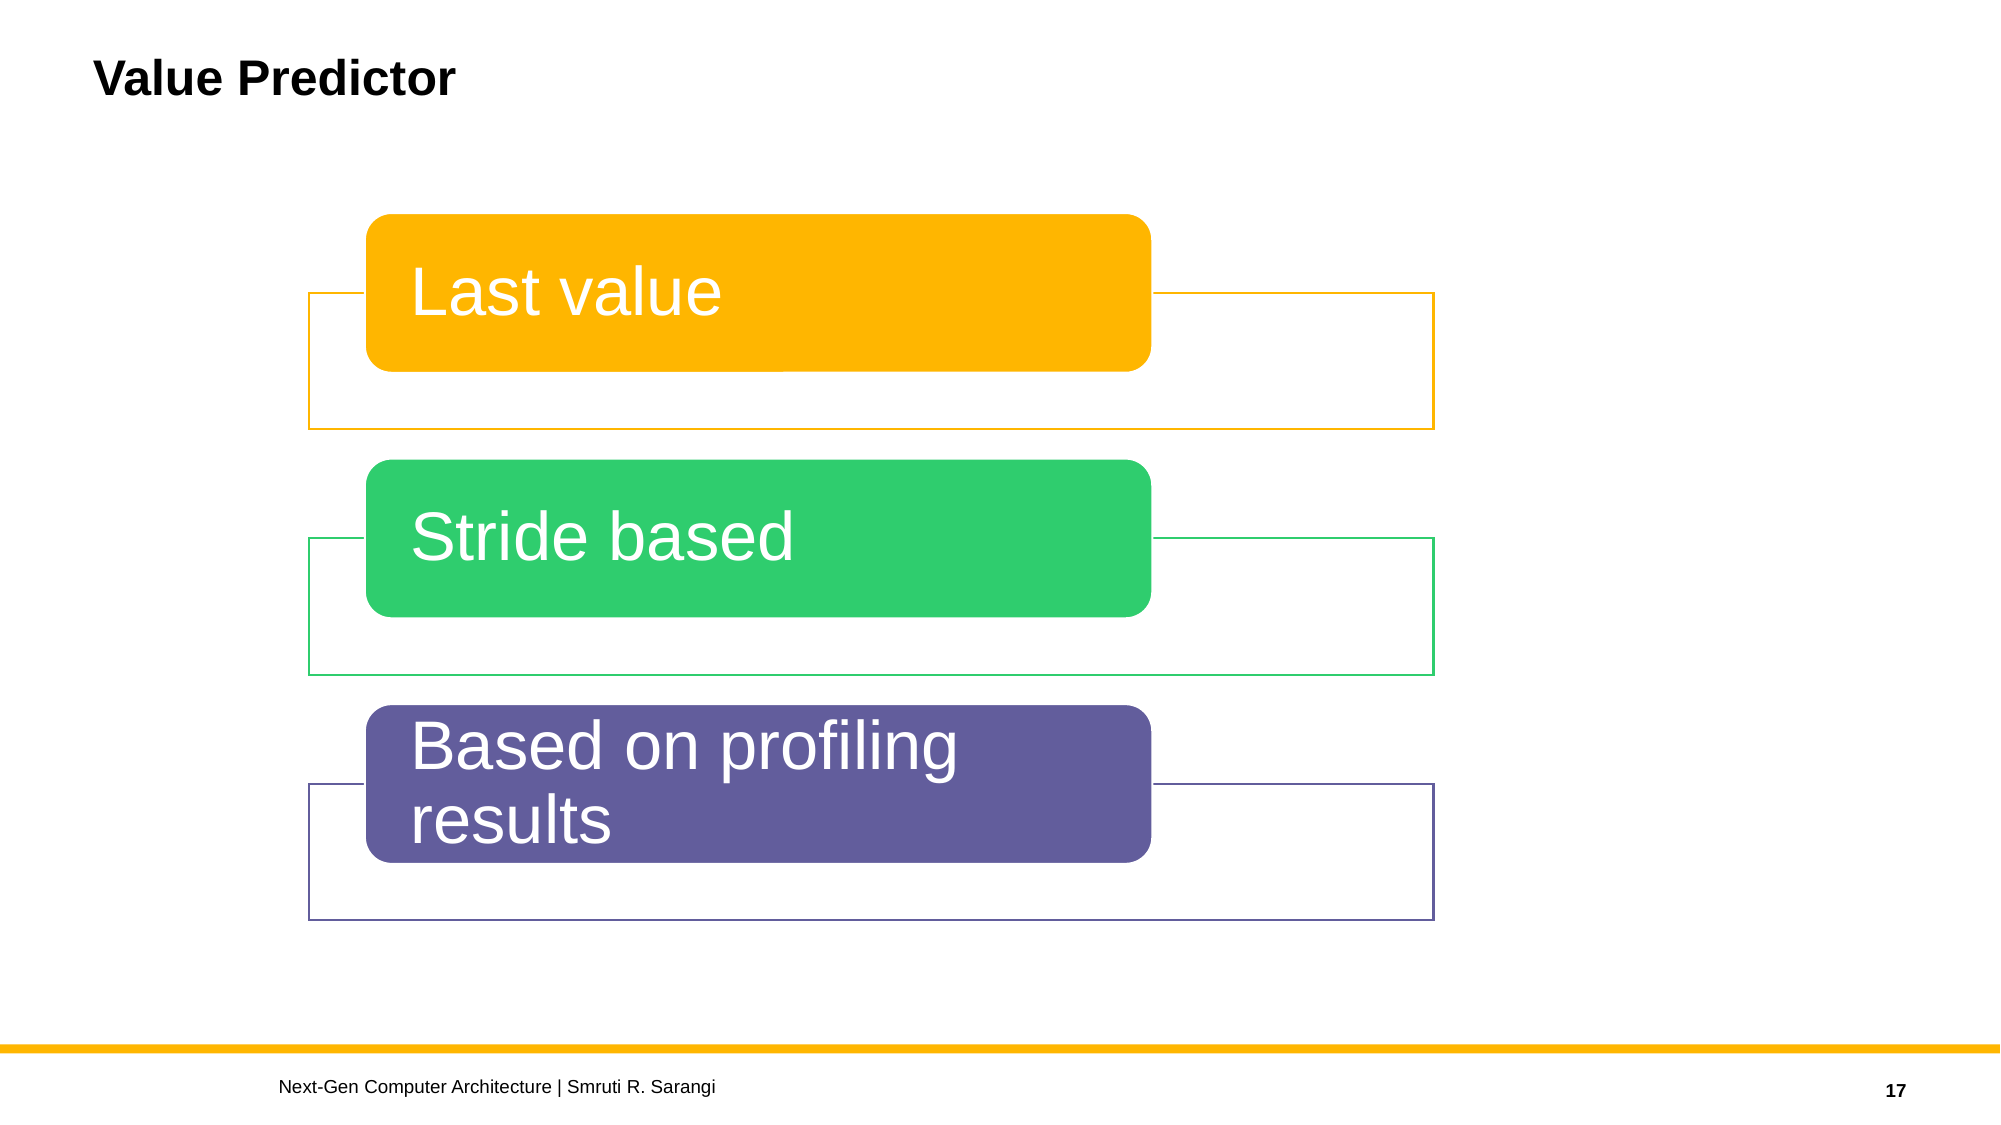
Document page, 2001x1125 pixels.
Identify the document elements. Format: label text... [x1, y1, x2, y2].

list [308, 209, 1434, 924]
slide_number 17 [1711, 1071, 1922, 1109]
title Value Predictor [78, 45, 1578, 180]
footer Next-Gen Computer Architecture | Smruti R. Sarangi [263, 1067, 1464, 1105]
